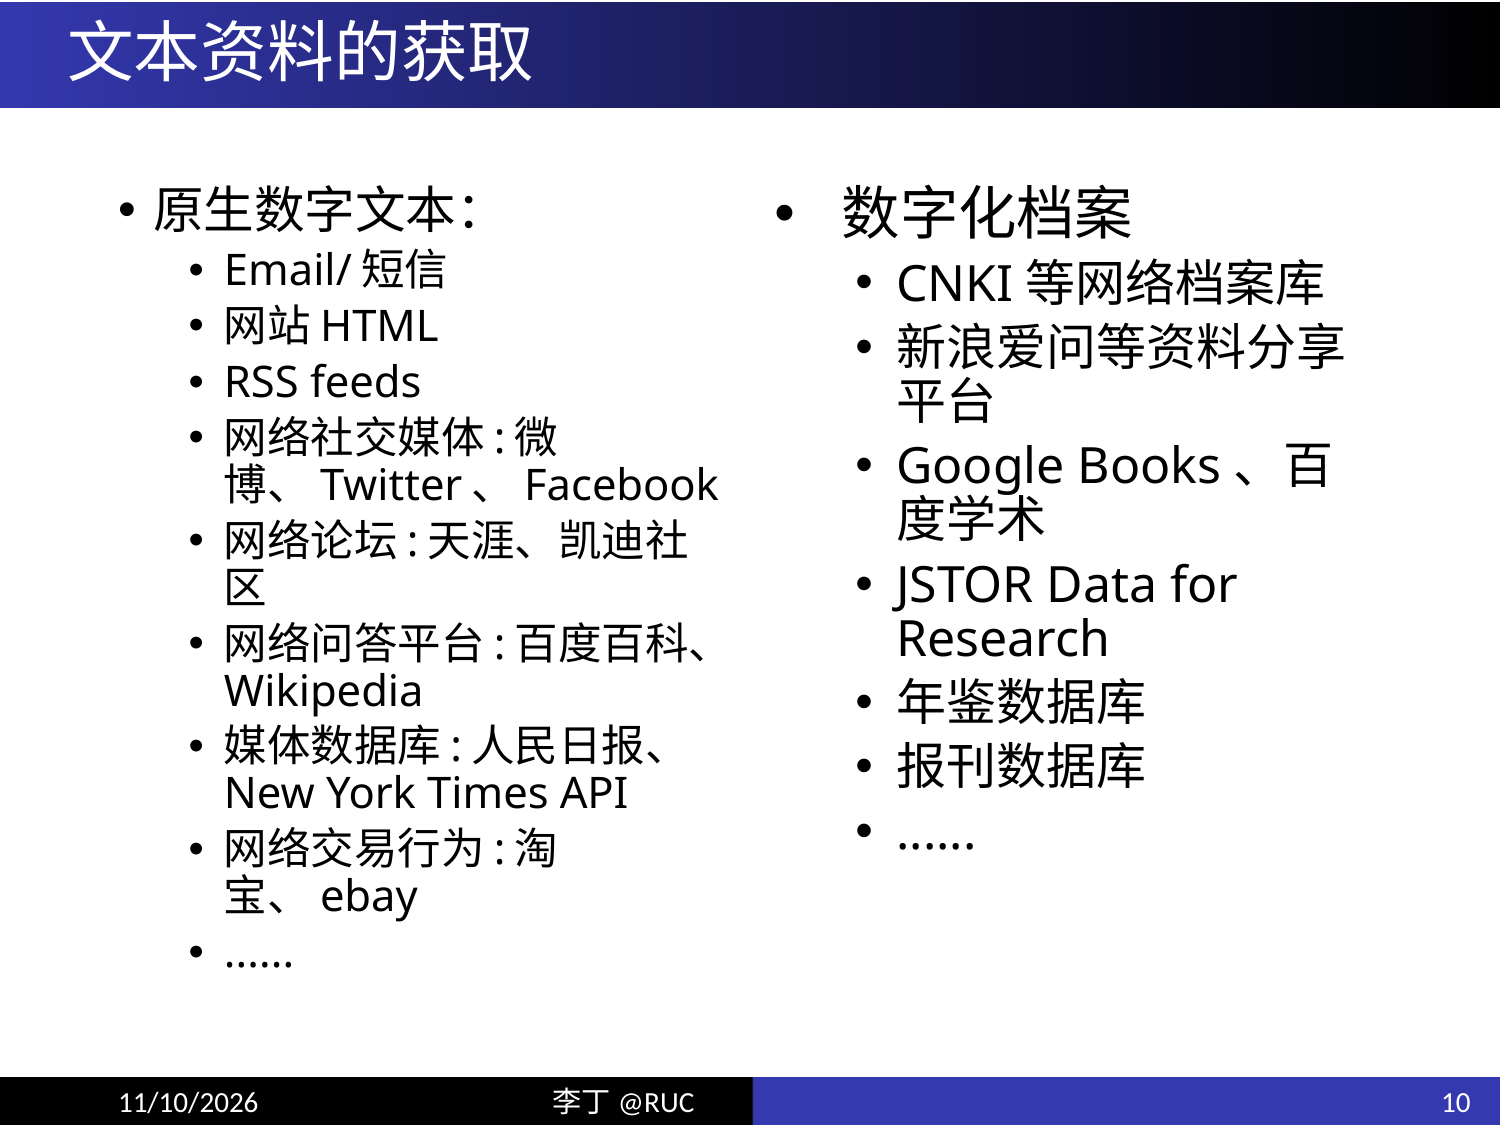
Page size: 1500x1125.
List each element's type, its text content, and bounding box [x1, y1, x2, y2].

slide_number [103, 1088, 441, 1114]
picture [0, 2, 1500, 108]
slide_number 10 [1396, 1083, 1486, 1120]
footer 李丁@RUC [496, 1088, 750, 1114]
picture [0, 1077, 1500, 1125]
list 数字化档案 CNKI等网络档案库 新浪爱问等资料分享平台 Google Books、百度学术 JSTOR Data for Research 年鉴数据库 报刊数据库 ...... [759, 177, 1397, 1014]
list 原生数字文本： Email/短信 网站HTML RSS feeds 网络社交媒体:微博、Twitter、Facebook 网络论坛:天涯、凯迪社区 网络问答平台:百度百科、Wikipedia 媒体数据库:人民日报、New York Times API 网络交易行为:淘宝、ebay ...... [103, 177, 741, 1014]
title 文本资料的获取 [52, 17, 1459, 93]
